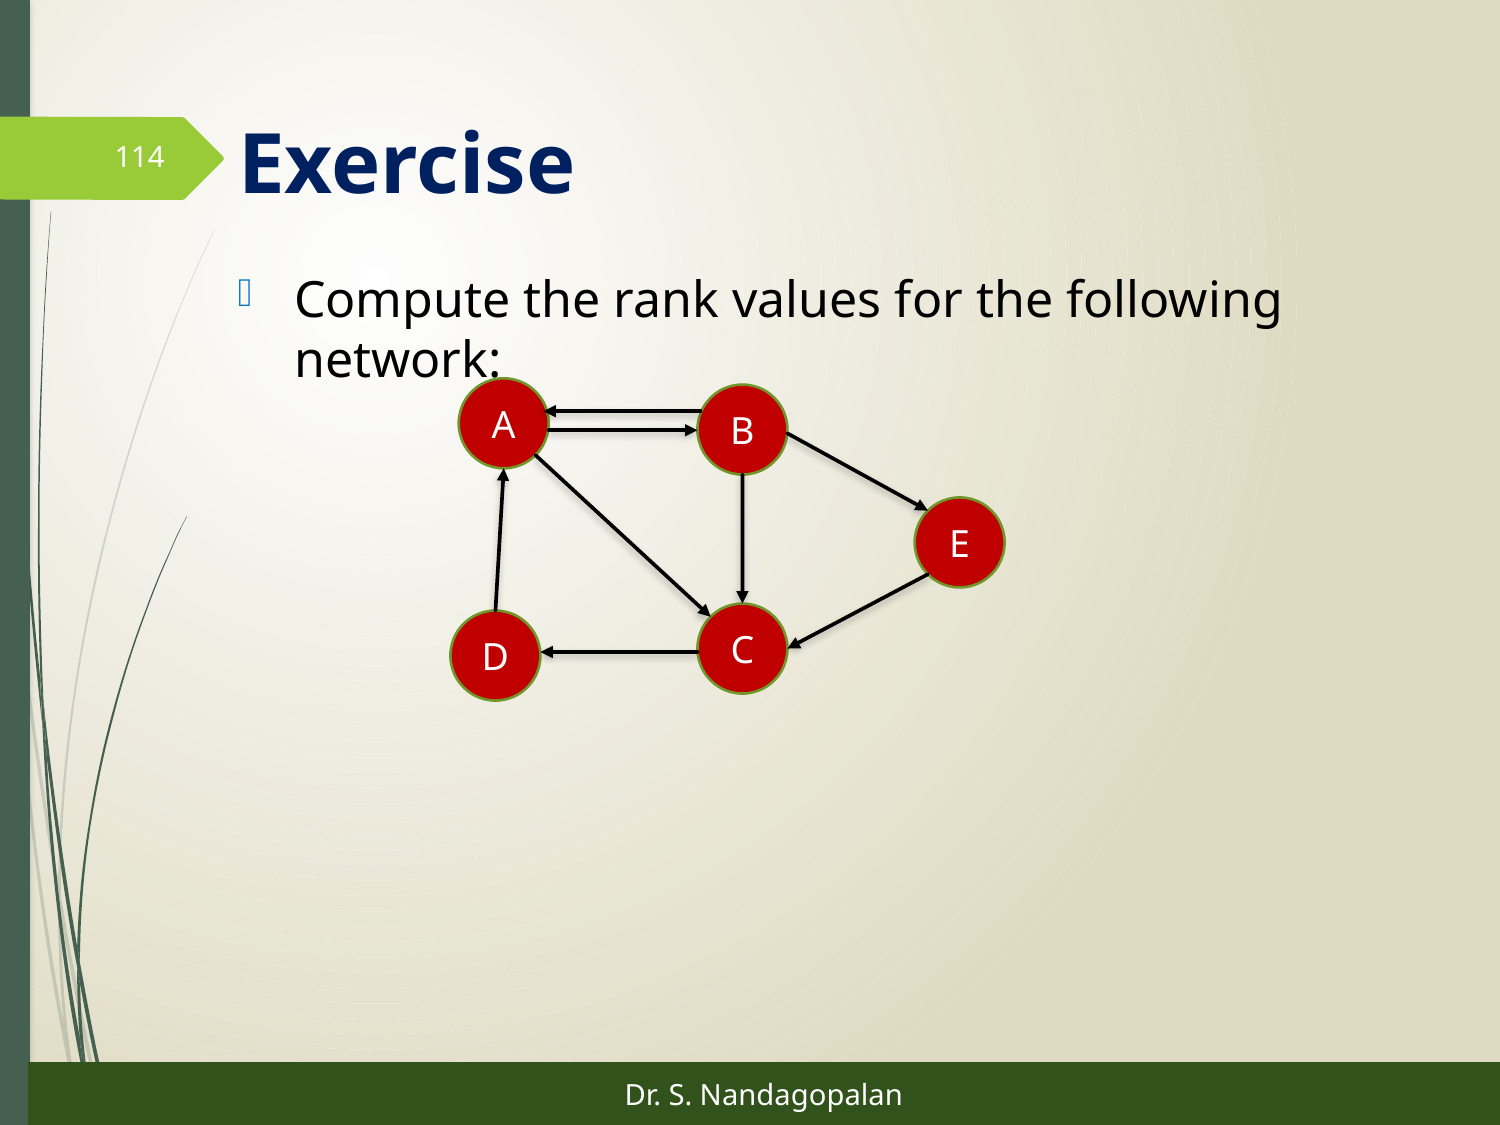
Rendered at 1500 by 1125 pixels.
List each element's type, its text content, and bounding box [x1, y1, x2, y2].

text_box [450, 378, 1005, 701]
slide_number 114 [70, 129, 180, 188]
title Exercise [223, 102, 1400, 249]
list Compute the rank values for the following network: [222, 259, 1462, 1031]
